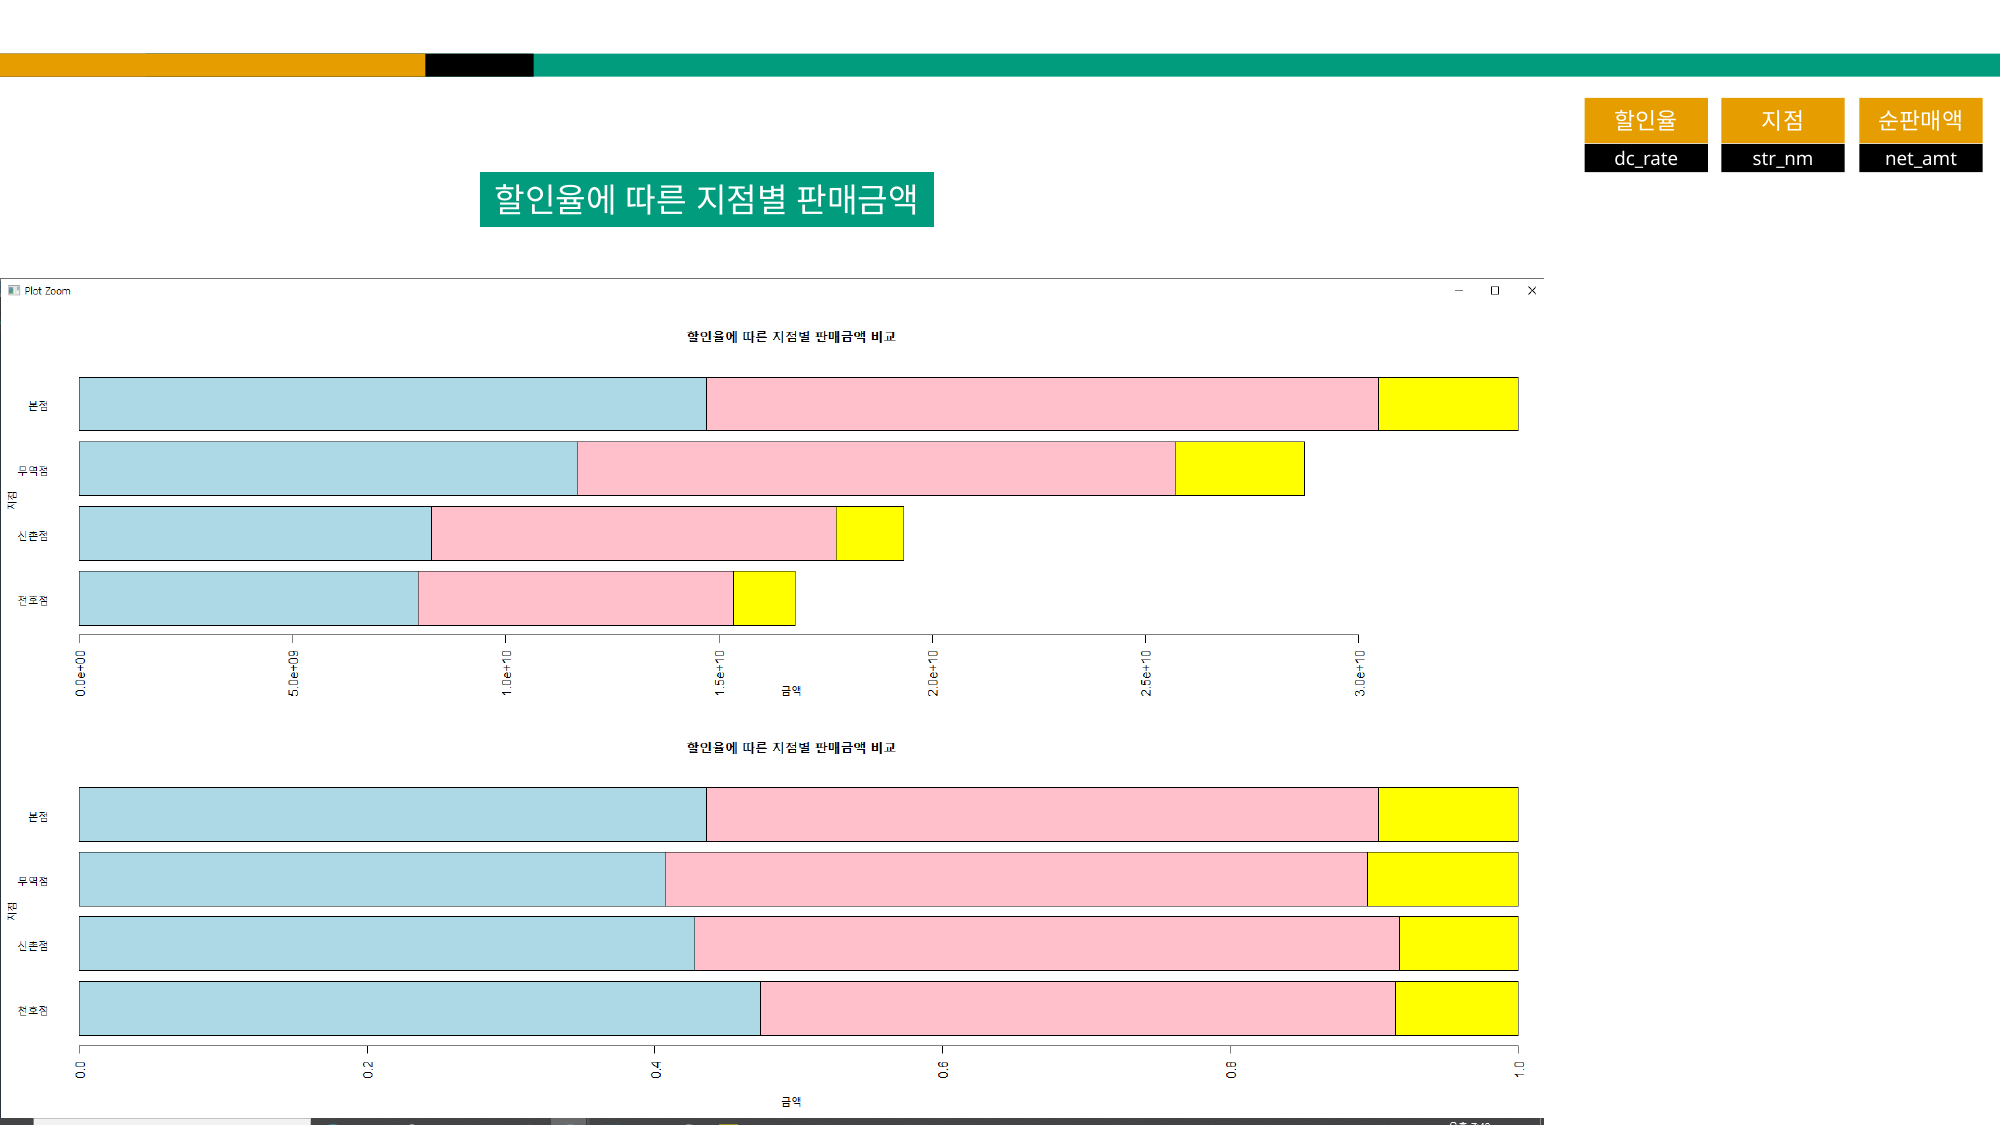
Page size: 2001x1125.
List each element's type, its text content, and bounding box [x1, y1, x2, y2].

text_box net_amt [1858, 144, 1984, 173]
text_box [426, 53, 535, 78]
text_box [535, 53, 2000, 78]
text_box [0, 53, 426, 78]
text_box 지점 [1720, 97, 1846, 144]
text_box 할인율 [1584, 97, 1709, 144]
text_box dc_rate [1584, 144, 1709, 173]
text_box 할인율에 따른 지점별 판매금액 [480, 172, 934, 227]
text_box str_nm [1720, 144, 1846, 173]
text_box 순판매액 [1858, 97, 1984, 144]
picture [0, 278, 1544, 1125]
